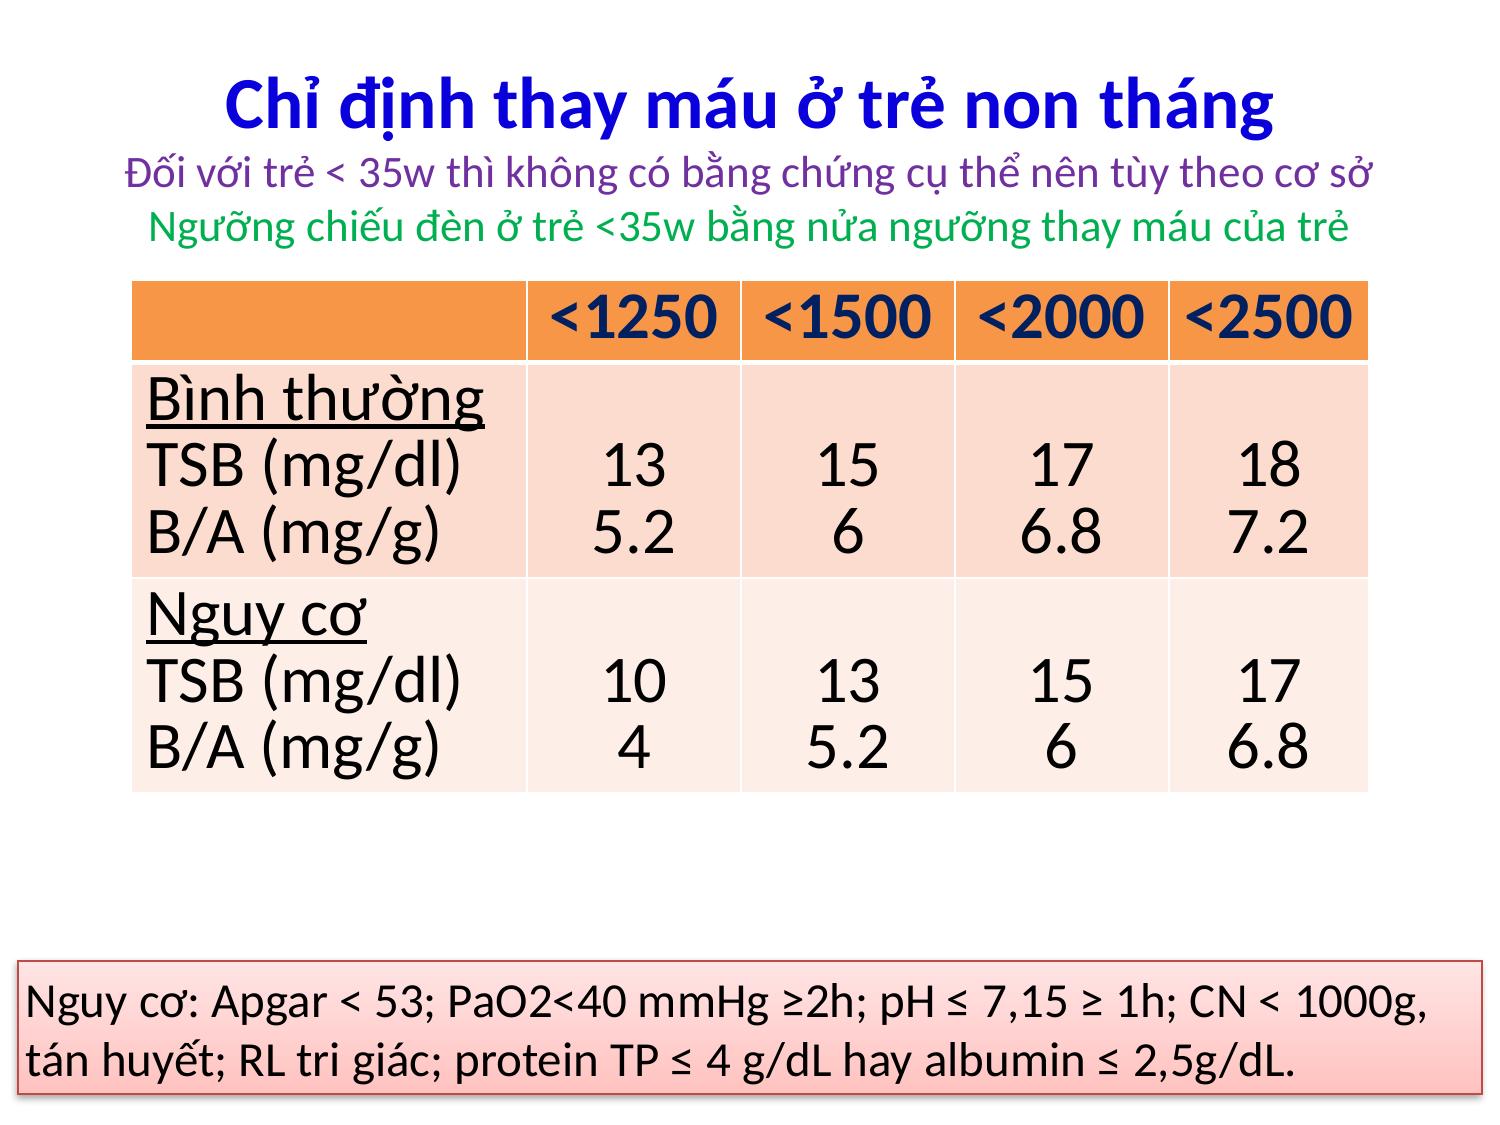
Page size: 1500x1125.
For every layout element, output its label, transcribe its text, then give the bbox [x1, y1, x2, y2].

table_header <2000 [956, 281, 1168, 360]
table_header <2500 [1170, 281, 1368, 360]
table_header [132, 281, 526, 360]
table_cell 13 5.2 [528, 365, 740, 577]
table_cell 17 6.8 [956, 365, 1168, 577]
table_cell 18 7.2 [1170, 365, 1368, 577]
table_cell 15 6 [742, 365, 954, 577]
table_cell 10 4 [528, 579, 740, 792]
list Nguy cơ: Apgar < 53; PaO2<40 mmHg ≥2h; pH ≤ 7,15 ≥ 1h; CN < 1000g, tán huyết; RL tri giác; protein TP ≤ 4 g/dL hay albumin ≤ 2,5g/dL. [17, 960, 1483, 1095]
table_header <1500 [742, 281, 954, 360]
table_cell 13 5.2 [742, 579, 954, 792]
title Chỉ định thay máu ở trẻ non tháng Đối với trẻ < 35w thì không có bằng chứng cụ thể nên tùy theo cơ sở Ngưỡng chiếu đèn ở trẻ <35w bằng nửa ngưỡng thay máu của trẻ [17, 44, 1483, 262]
table_header <1250 [528, 281, 740, 360]
table_cell 17 6.8 [1170, 579, 1368, 792]
table_cell Bình thường TSB (mg/dl) B/A (mg/g) [132, 365, 526, 577]
table_cell Nguy cơ TSB (mg/dl) B/A (mg/g) [132, 579, 526, 792]
table_cell 15 6 [956, 579, 1168, 792]
